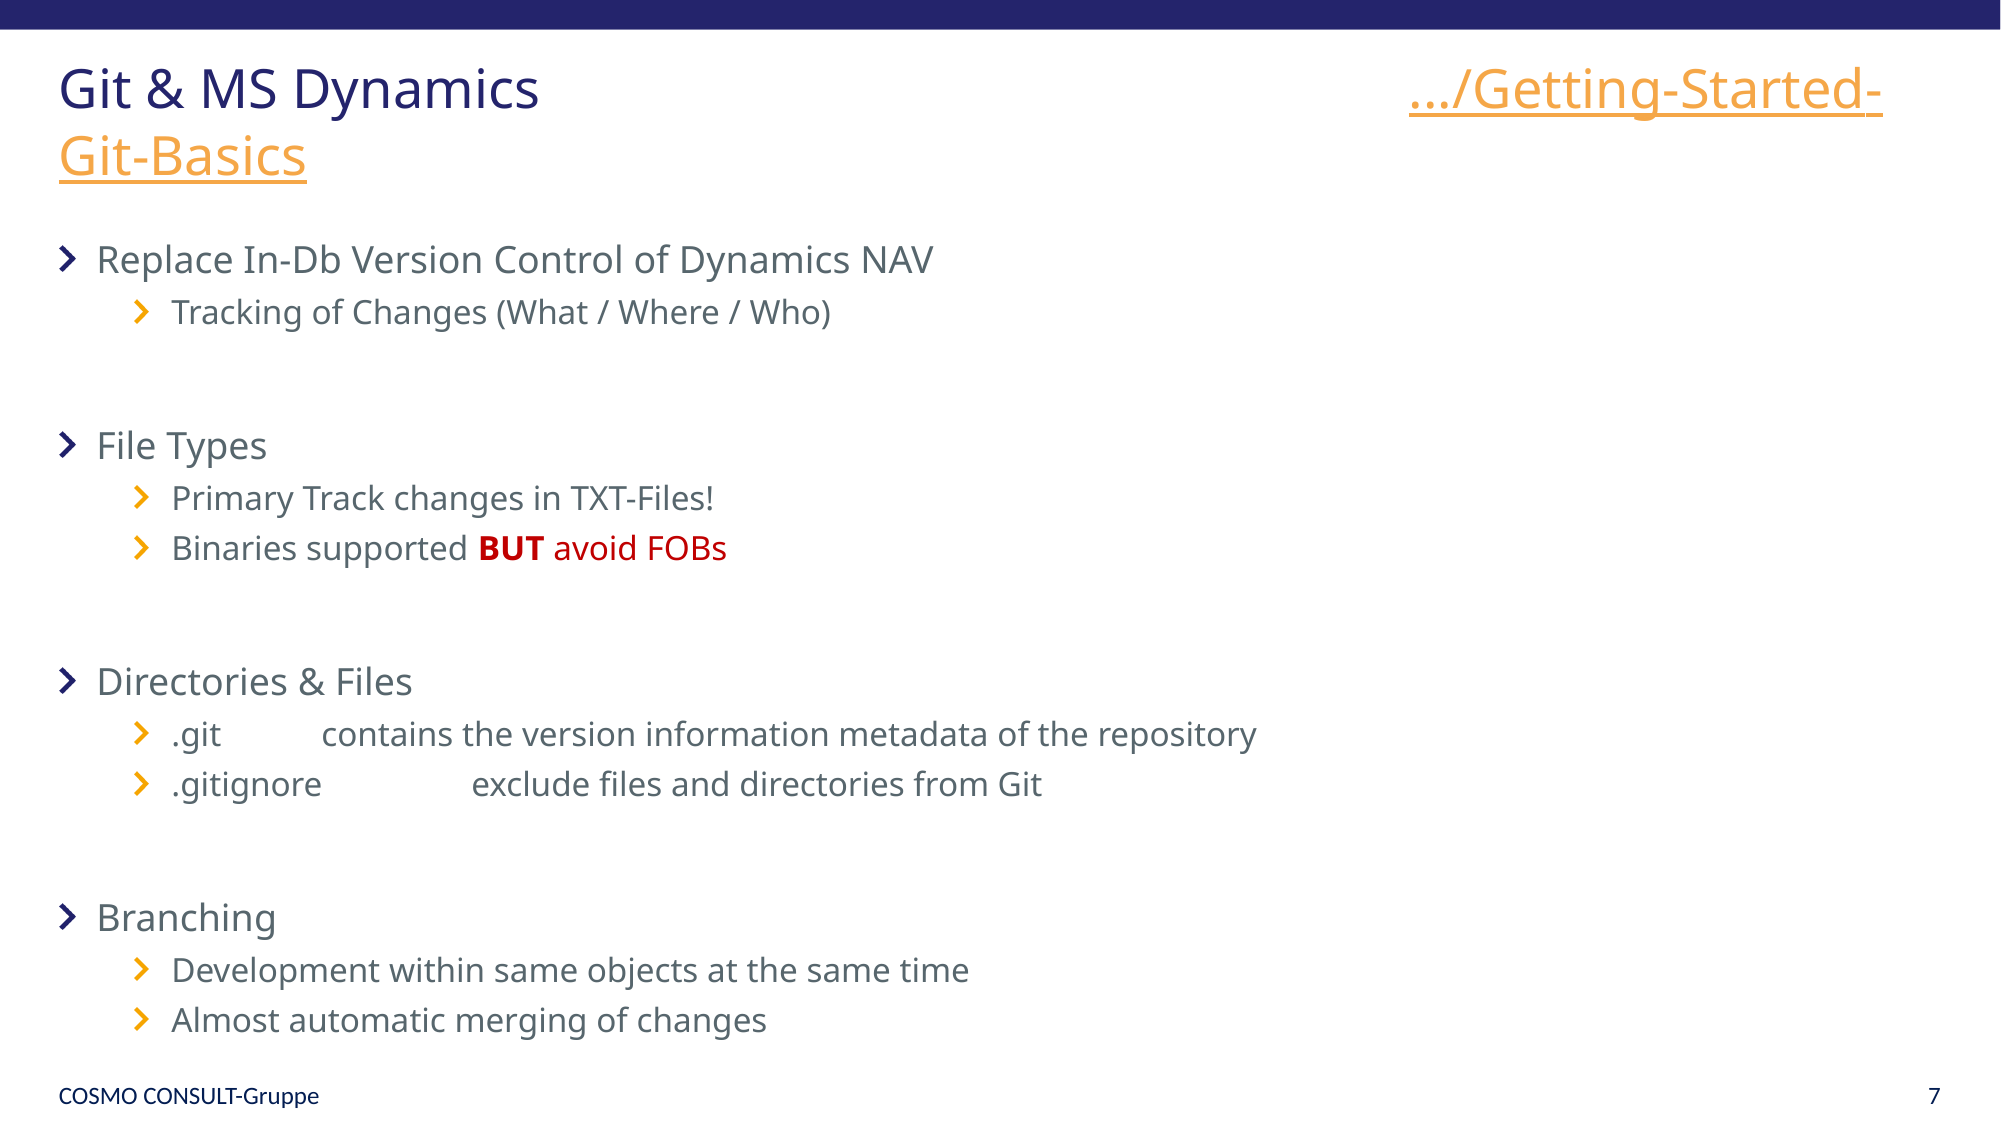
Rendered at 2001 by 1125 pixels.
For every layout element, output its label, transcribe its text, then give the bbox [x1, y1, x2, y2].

picture [59, 245, 76, 272]
picture [134, 1007, 149, 1031]
title Git & MS Dynamics .../Getting-Started-Git-Basics [59, 59, 1940, 189]
picture [134, 721, 149, 745]
picture [134, 299, 149, 324]
picture [134, 771, 149, 796]
list Replace In-Db Version Control of Dynamics NAV Tracking of Changes (What / Where / Who) File Types Primary Track changes in TXT-Files! Binaries supported BUT avoid FOBs Directories & Files .git contains the version information metadata of the repository .gitignore exclude files and directories from Git Branching Development within same objects at the same time Almost automatic merging of changes [58, 235, 1941, 1040]
picture [134, 535, 149, 560]
picture [134, 957, 149, 981]
picture [59, 431, 76, 458]
picture [59, 903, 76, 930]
picture [134, 485, 149, 509]
picture [59, 667, 76, 694]
